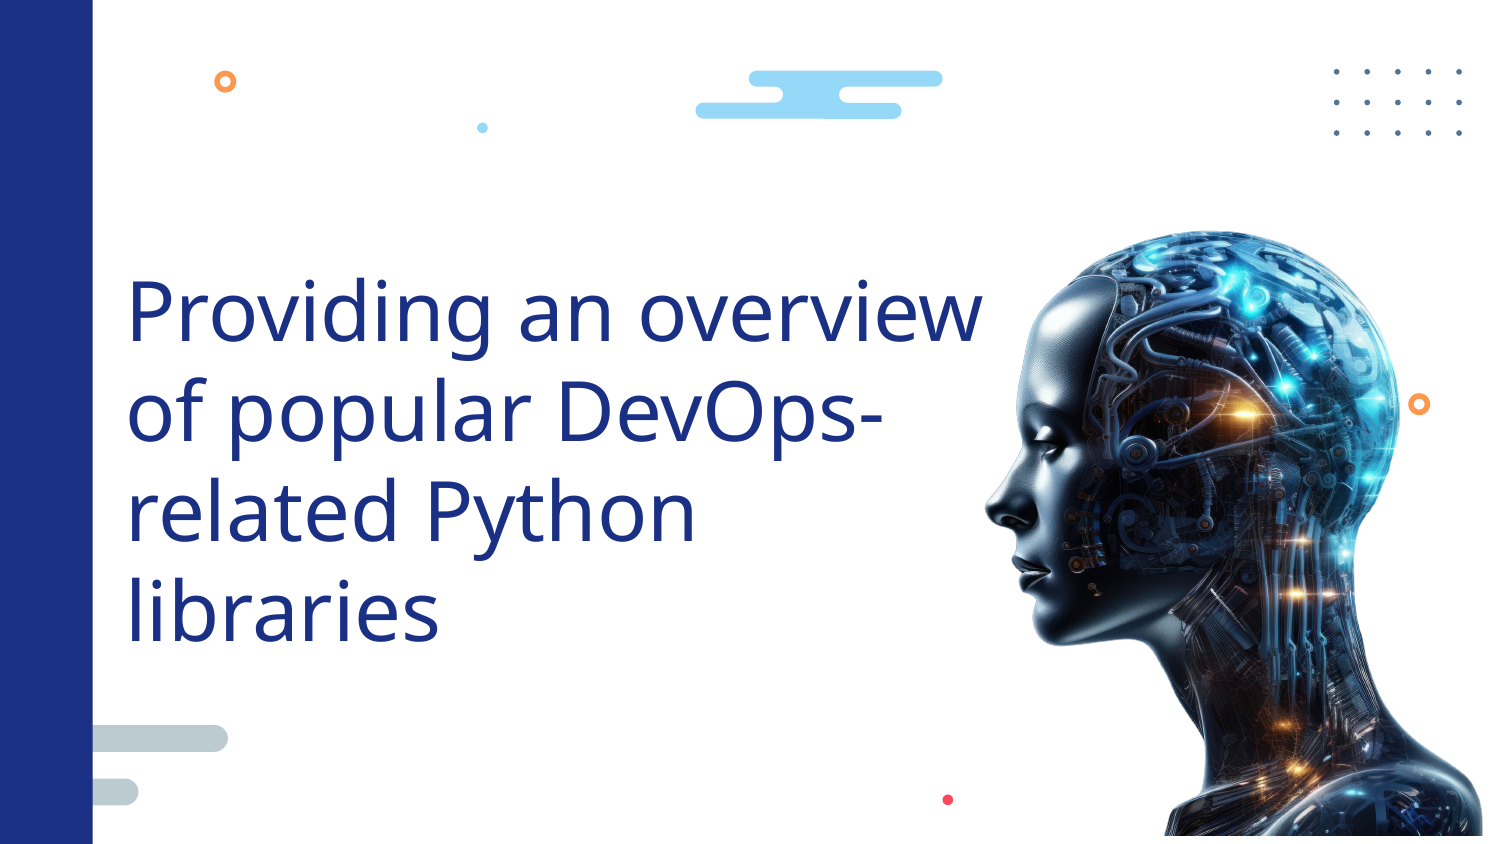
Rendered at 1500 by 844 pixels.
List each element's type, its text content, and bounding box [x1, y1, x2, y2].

picture [967, 213, 1500, 837]
text_box [0, 0, 93, 844]
title Providing an overview of popular DevOps-related Python libraries [110, 368, 962, 774]
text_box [476, 70, 943, 134]
